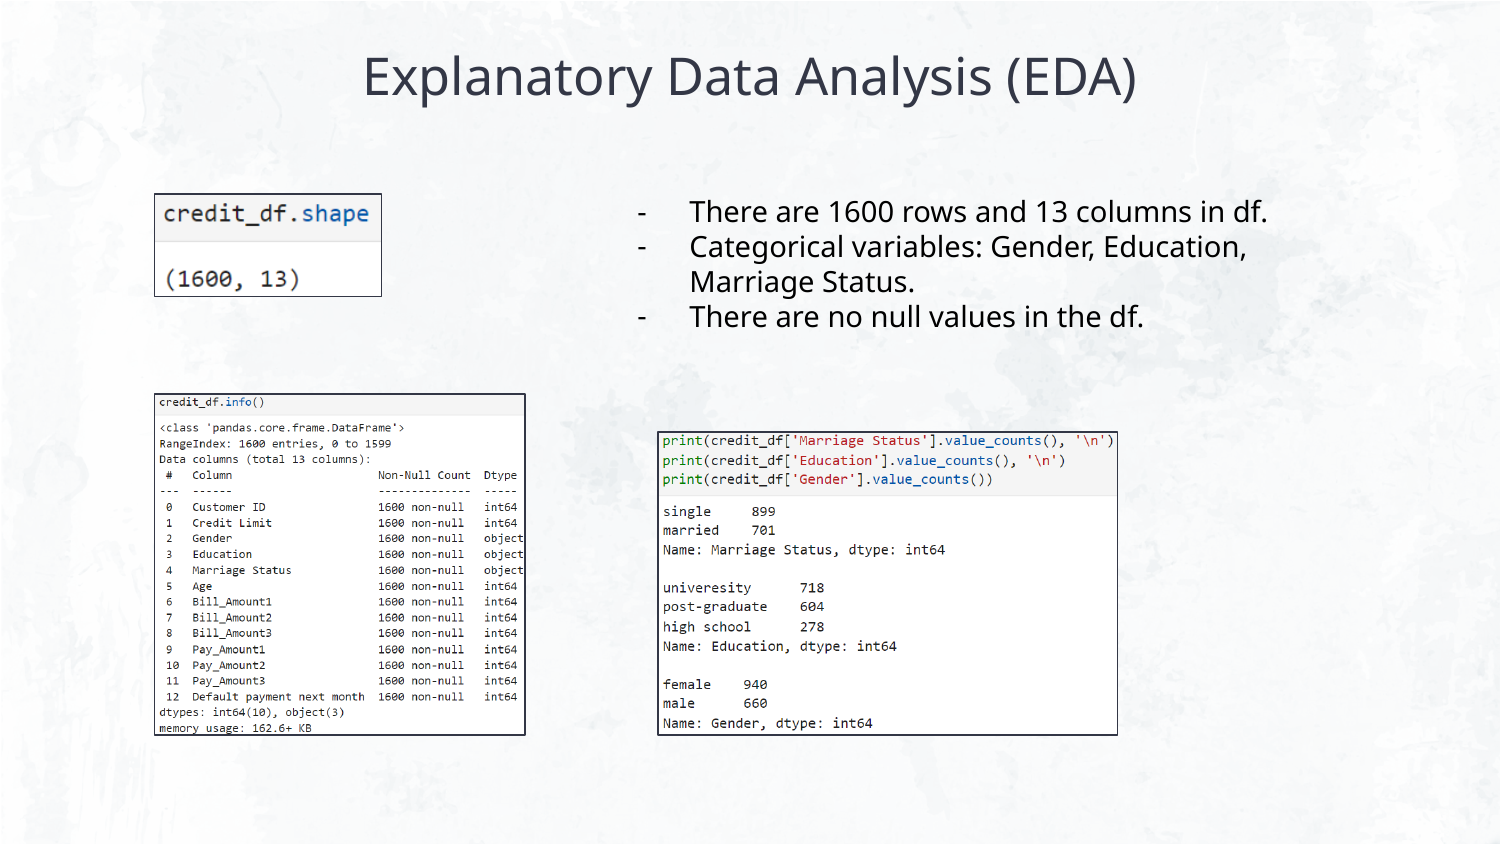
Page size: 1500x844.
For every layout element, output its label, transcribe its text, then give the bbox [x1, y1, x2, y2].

title Explanatory Data Analysis (EDA) [117, 19, 1383, 96]
picture [2, 2, 1500, 844]
text_box There are 1600 rows and 13 columns in df. Categorical variables: Gender, Education, Marriage Status. There are no null values in the df. [599, 178, 1365, 349]
